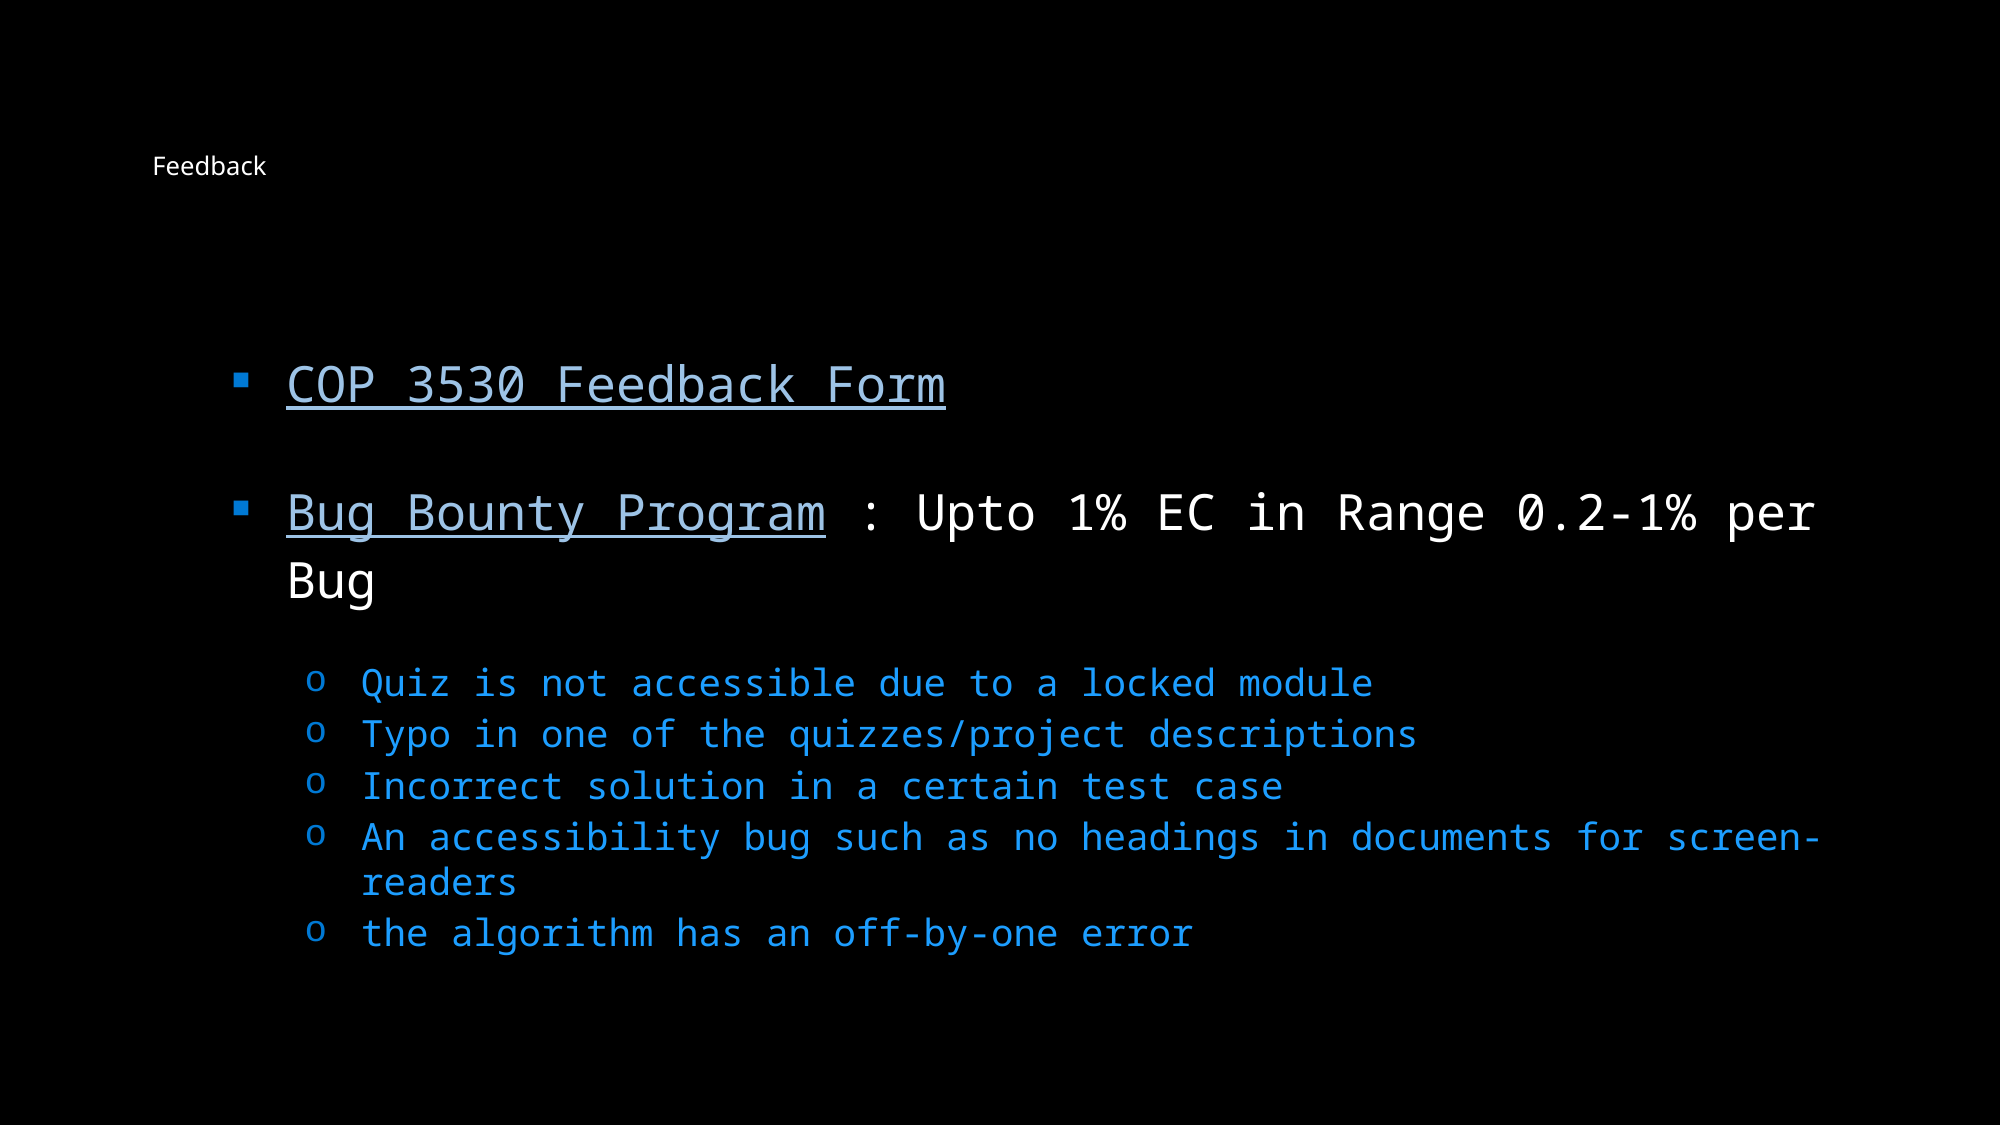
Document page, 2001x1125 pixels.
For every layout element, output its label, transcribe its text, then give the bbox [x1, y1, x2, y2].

title Feedback [137, 59, 1863, 278]
text_box COP 3530 Feedback Form Bug Bounty Program : Upto 1% EC in Range 0.2-1% per Bug Quiz is not accessible due to a locked module Typo in one of the quizzes/project descriptions Incorrect solution in a certain test case An accessibility bug such as no headings in documents for screen-readers the algorithm has an off-by-one error [214, 345, 1903, 962]
